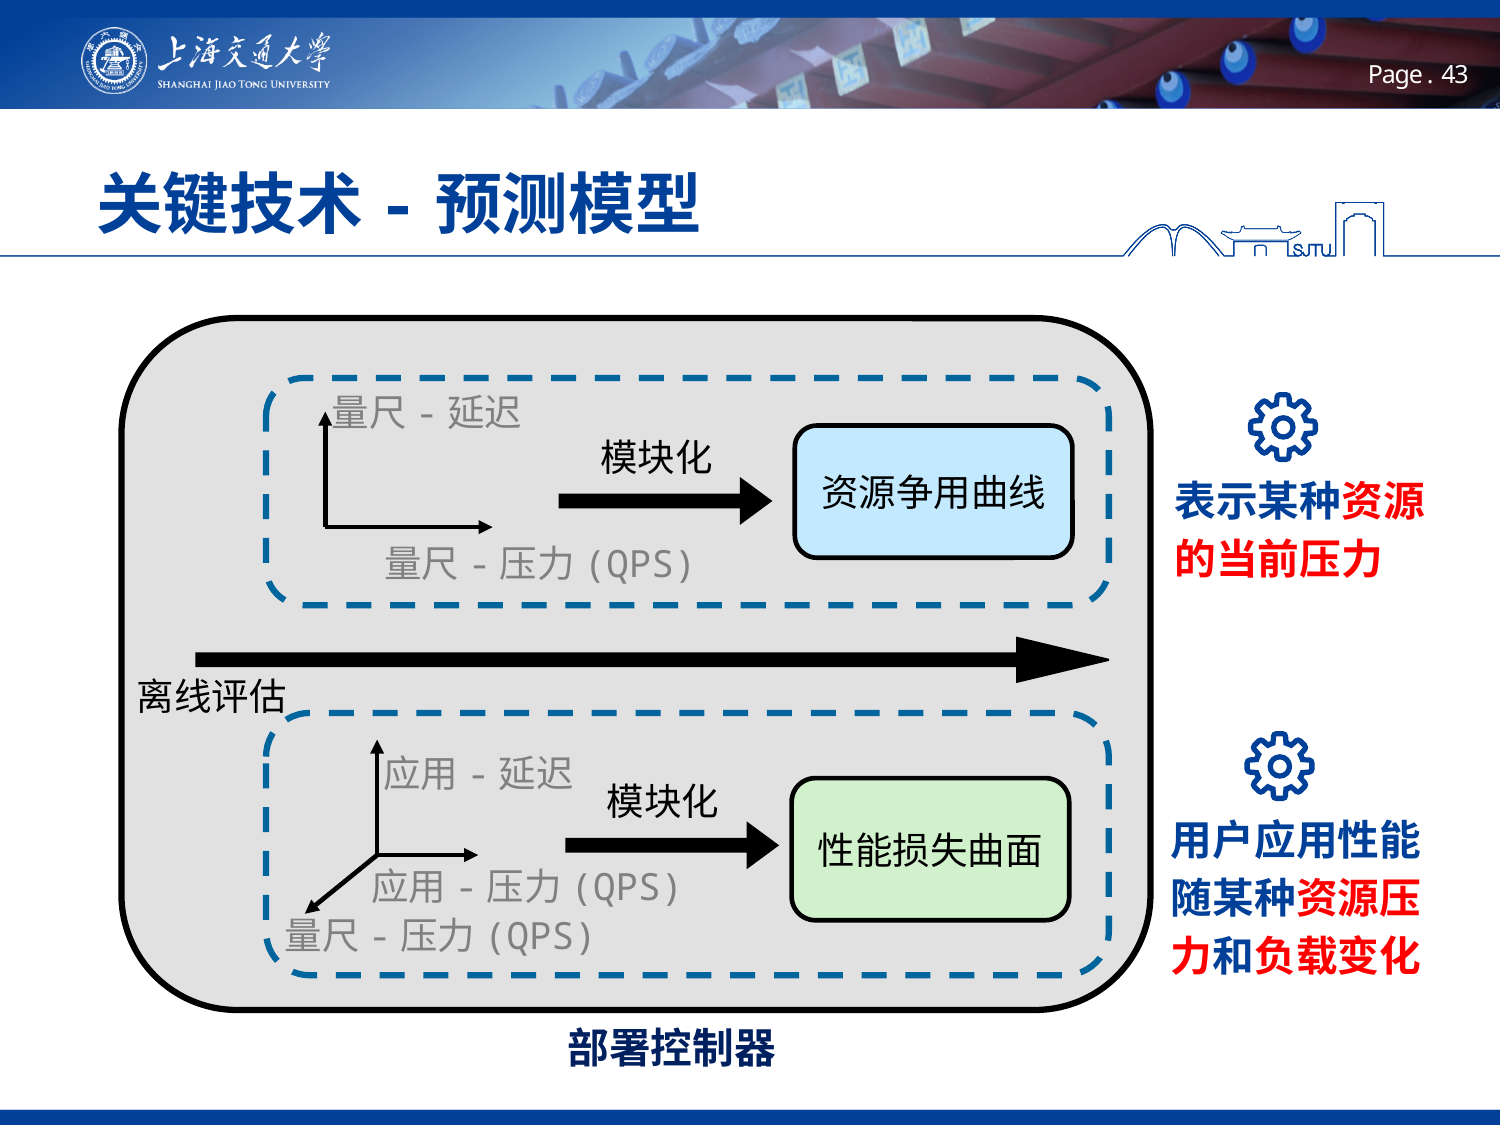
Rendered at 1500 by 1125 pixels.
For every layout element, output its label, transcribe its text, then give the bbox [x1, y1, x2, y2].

text_box [1244, 731, 1315, 802]
text_box [195, 636, 1110, 684]
text_box [565, 831, 780, 870]
text_box [265, 711, 1110, 977]
text_box 量尺-压力(QPS) [218, 904, 279, 965]
text_box [1247, 392, 1319, 463]
text_box 表示某种资源的当前压力 [1084, 458, 1457, 591]
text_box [304, 855, 378, 914]
picture [0, 18, 1500, 109]
text_box 离线评估 [82, 665, 341, 726]
text_box [264, 376, 1110, 607]
title 关键技术-预测模型 [81, 160, 1455, 255]
text_box [120, 317, 1152, 797]
text_box 模块化 [534, 770, 792, 831]
text_box 部署控制器 [461, 1014, 883, 1080]
text_box [120, 726, 1105, 1011]
text_box 用户应用性能随某种资源压力和负载变化 [1081, 797, 1454, 988]
